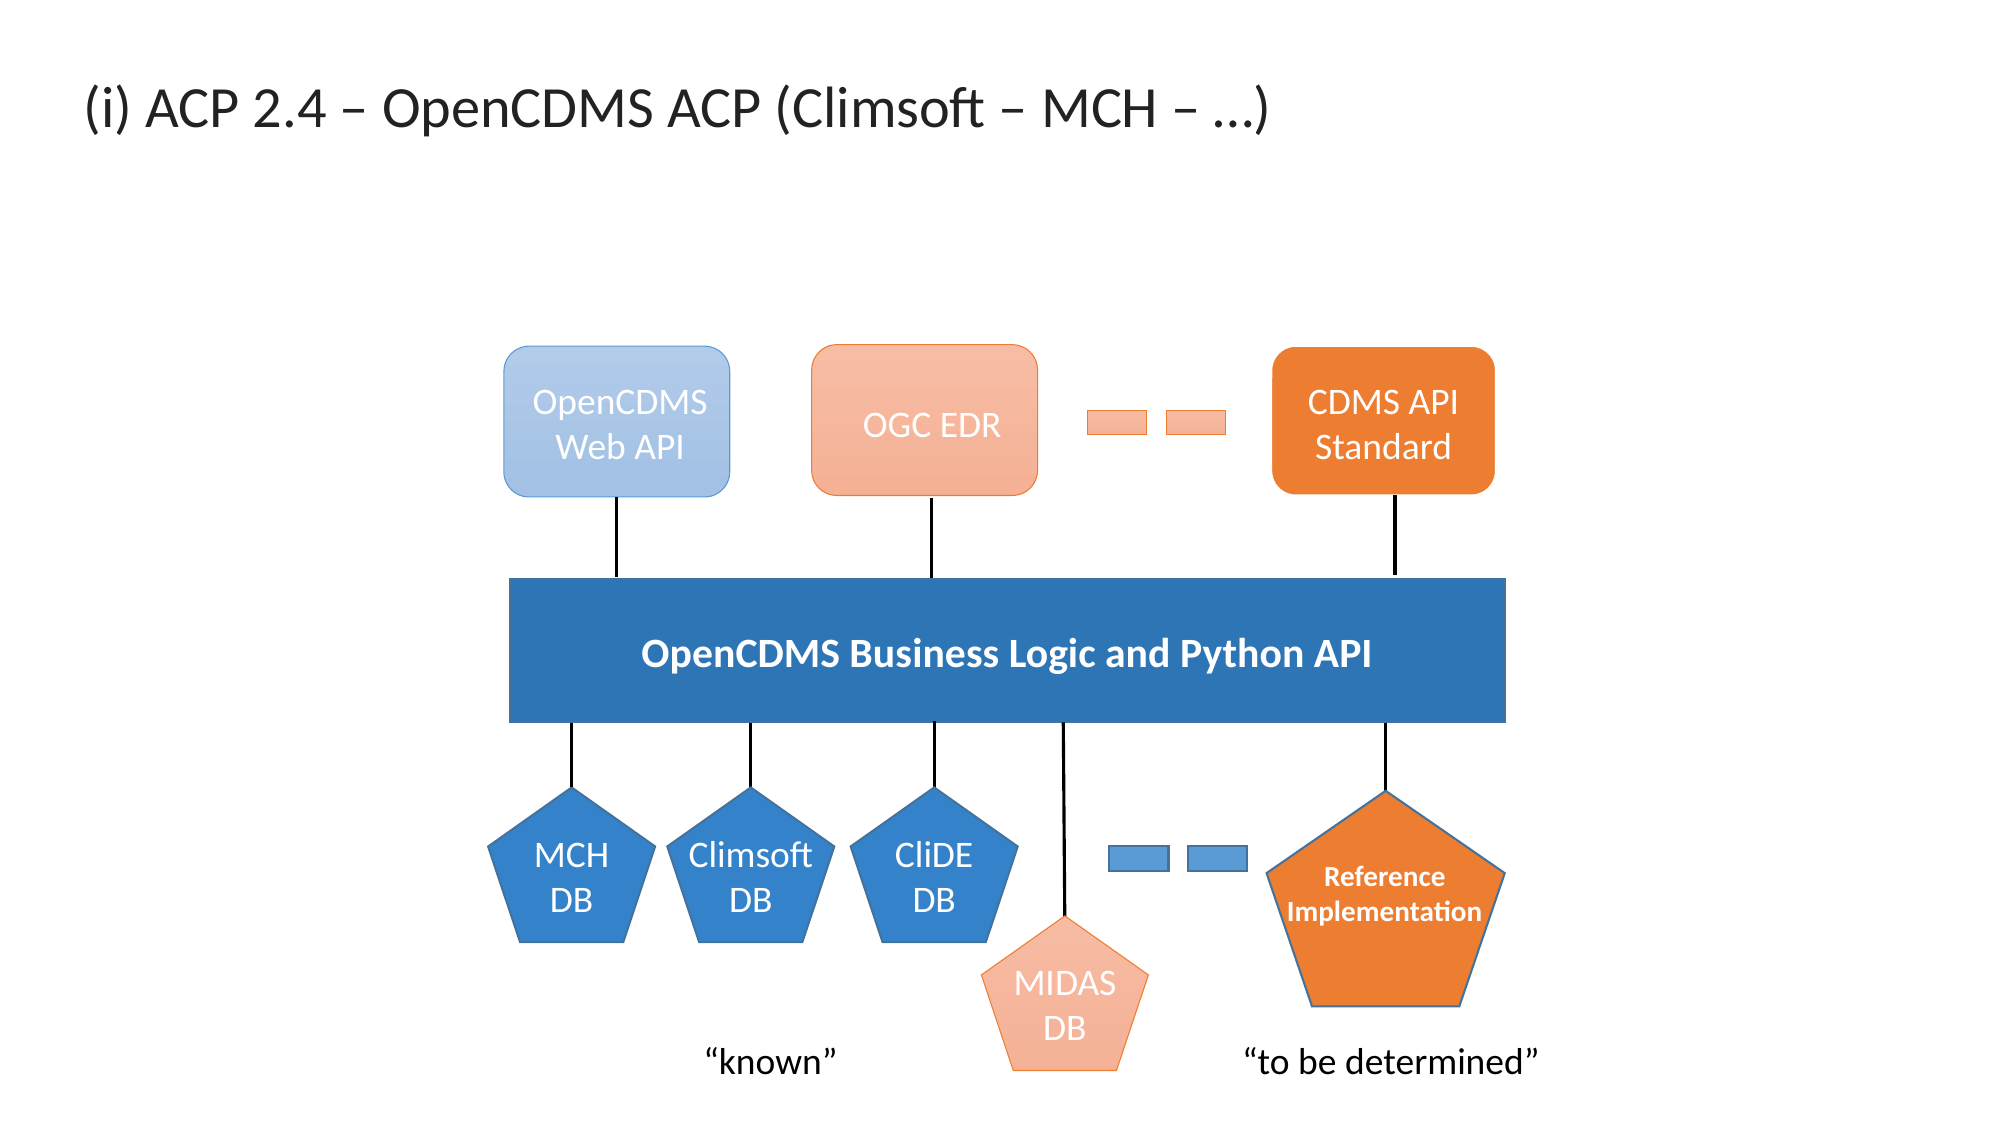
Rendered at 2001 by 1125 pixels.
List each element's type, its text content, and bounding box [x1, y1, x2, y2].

text_box OpenCDMS Business Logic and Python API [509, 578, 1506, 723]
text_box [1168, 846, 1248, 871]
text_box (i) ACP 2.4 – OpenCDMS ACP (Climsoft – MCH – …) [68, 62, 1824, 217]
text_box “known” [688, 1029, 853, 1090]
text_box [1269, 343, 1499, 498]
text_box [647, 721, 831, 943]
text_box [811, 344, 1039, 497]
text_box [962, 722, 1168, 1071]
text_box OGC EDR [848, 392, 1017, 453]
text_box [503, 345, 731, 498]
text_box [468, 707, 675, 943]
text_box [1266, 722, 1505, 1007]
text_box “to be determined” [1227, 1029, 1555, 1090]
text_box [831, 721, 1037, 943]
text_box CDMS API Standard [1293, 369, 1475, 475]
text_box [1087, 410, 1226, 435]
text_box OpenCDMS Web API [517, 369, 723, 475]
